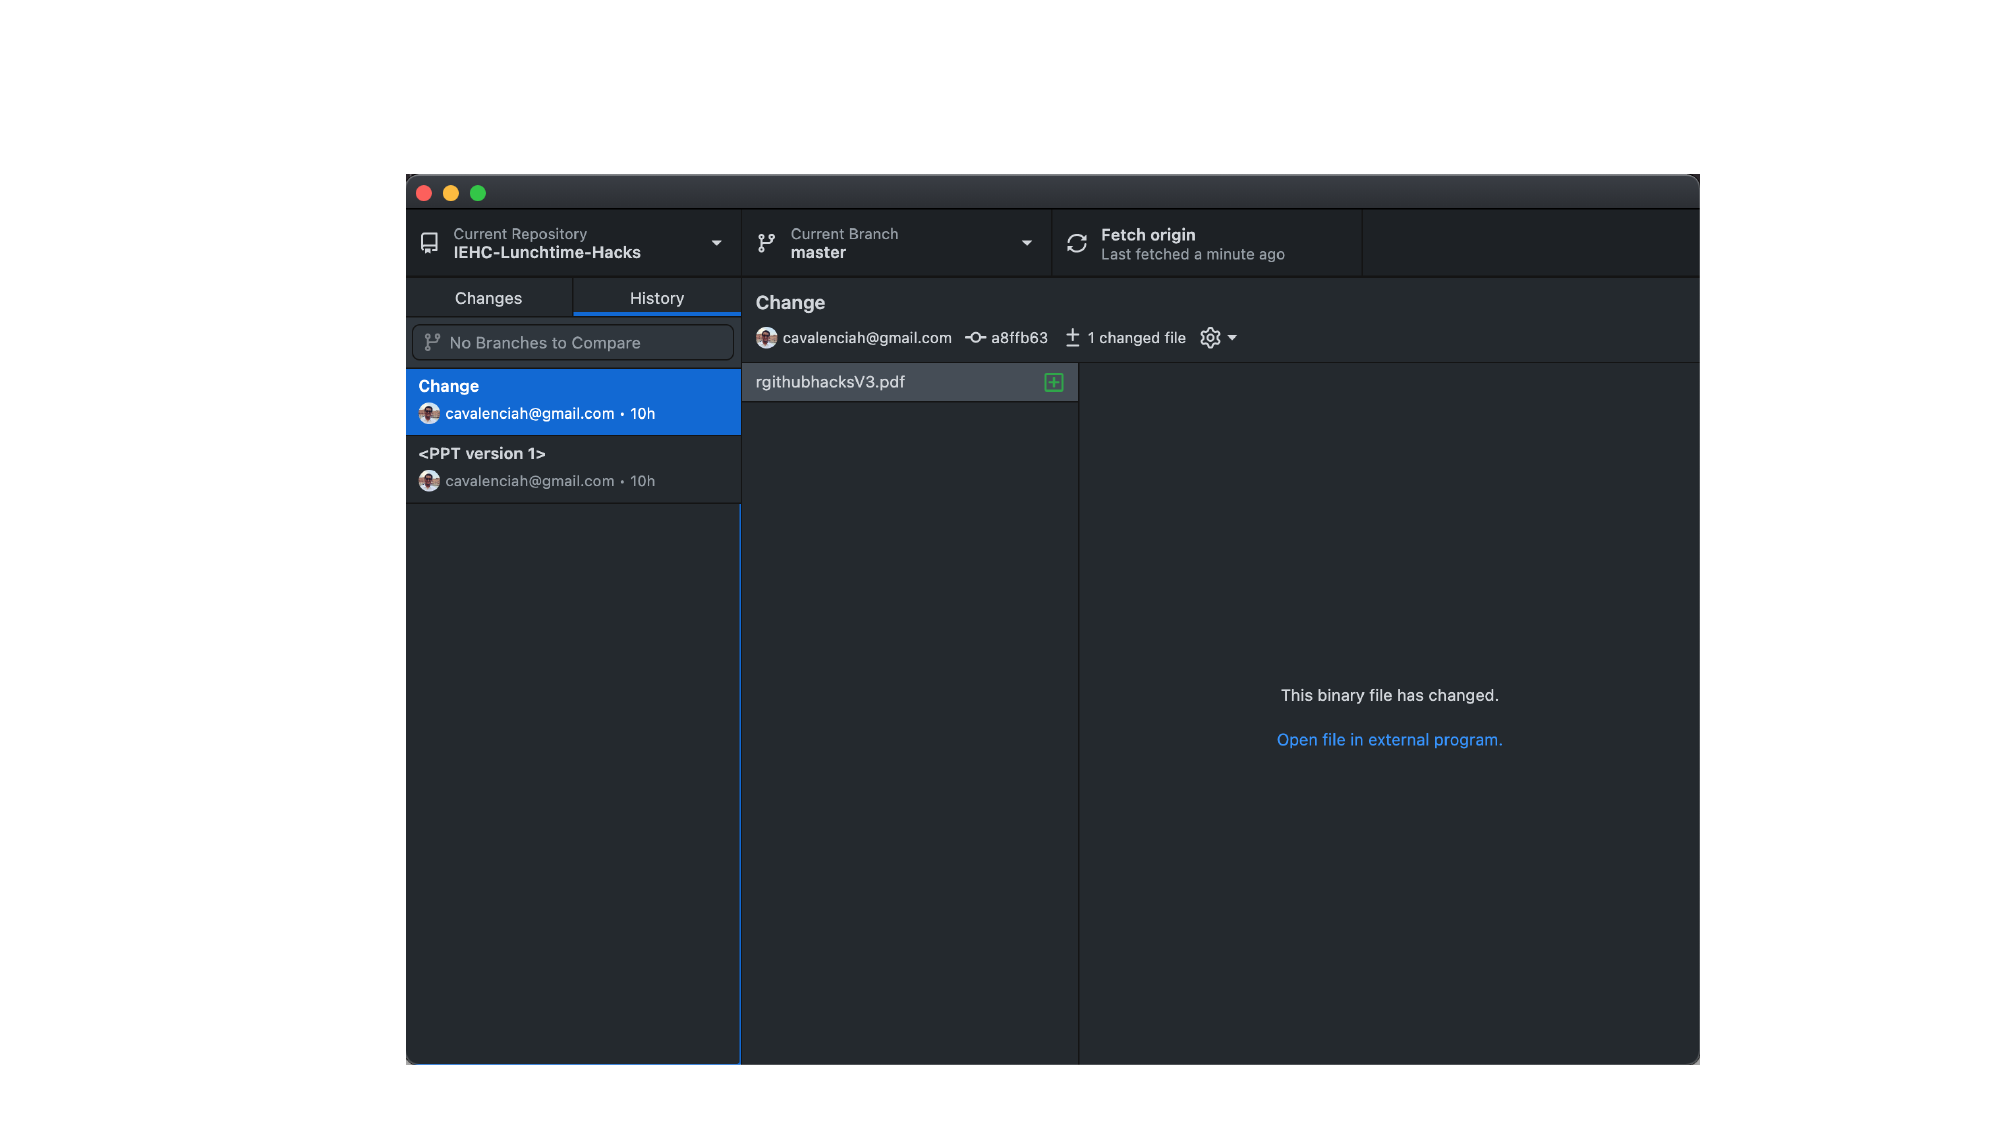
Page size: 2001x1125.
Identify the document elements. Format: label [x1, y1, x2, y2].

picture [406, 174, 1700, 1065]
